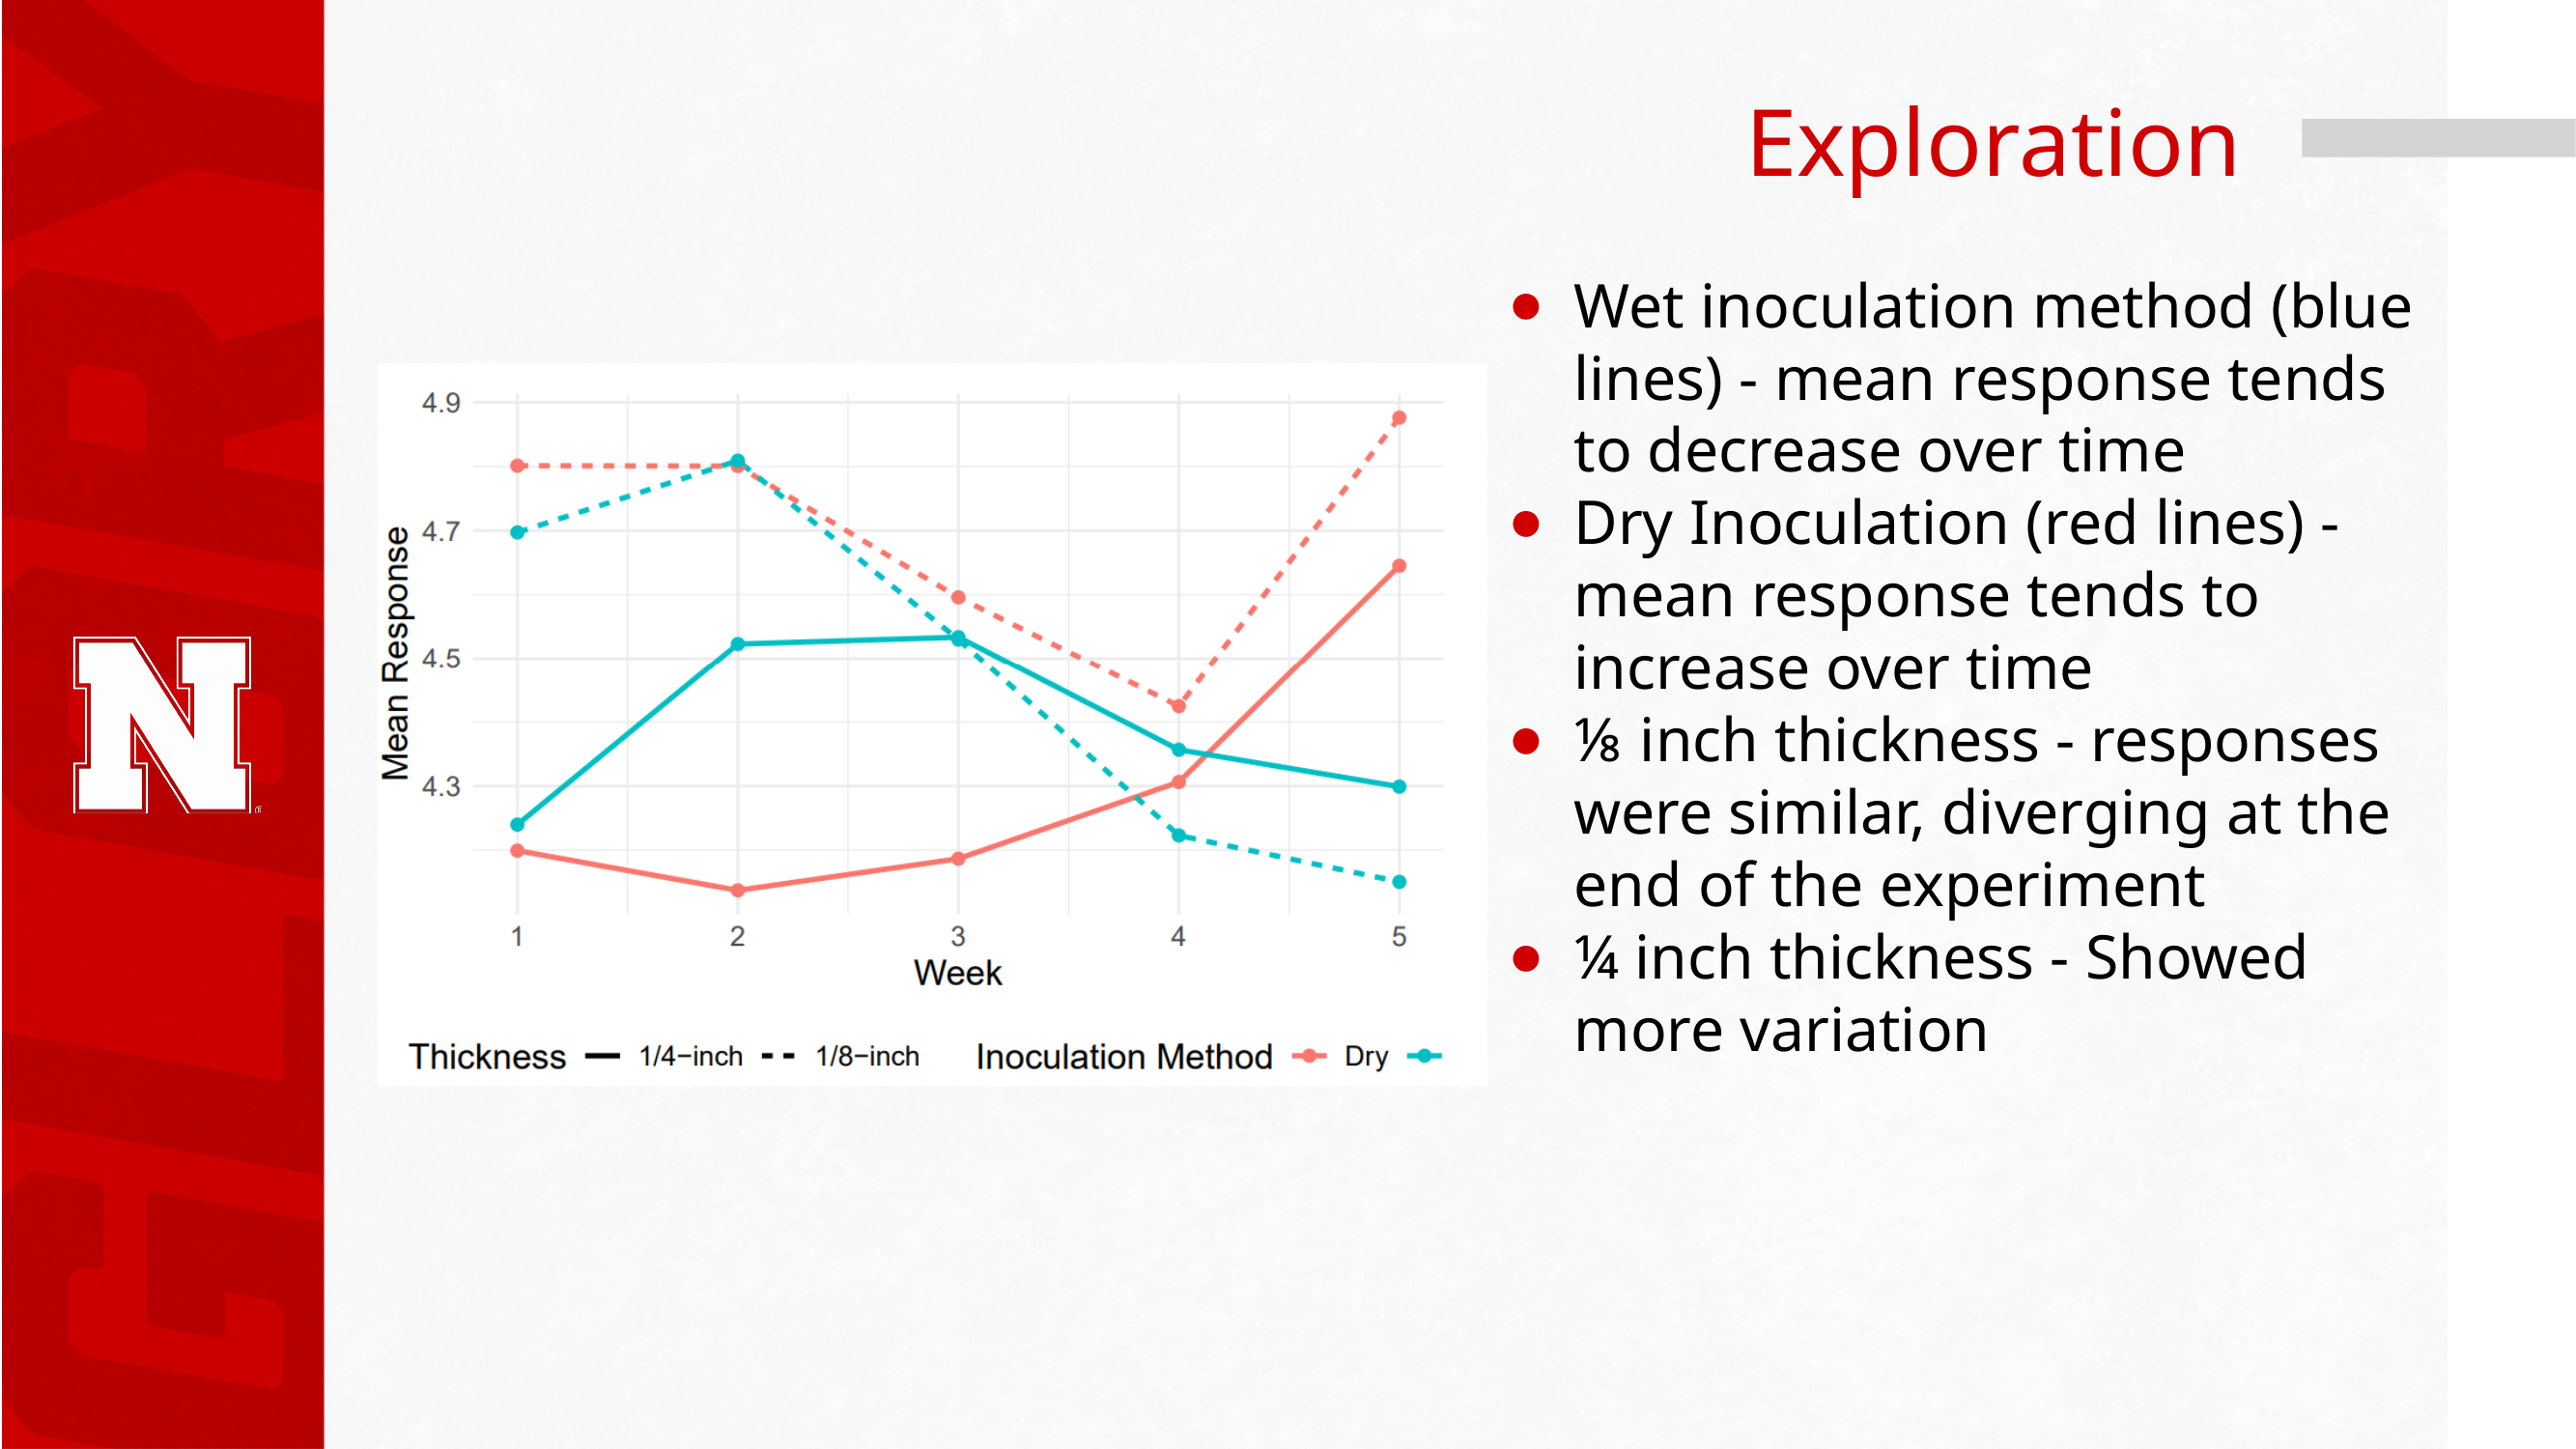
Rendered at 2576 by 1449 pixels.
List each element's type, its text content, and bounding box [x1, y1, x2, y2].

list Wet inoculation method (blue lines) - mean response tends to decrease over time Dry Inoculation (red lines) - mean response tends to increase over time ⅛ inch thickness - responses were similar, diverging at the end of the experiment ¼ inch thickness - Showed more variation [1486, 260, 2460, 1189]
title Exploration [346, 108, 2242, 169]
picture [2, 0, 2448, 1449]
